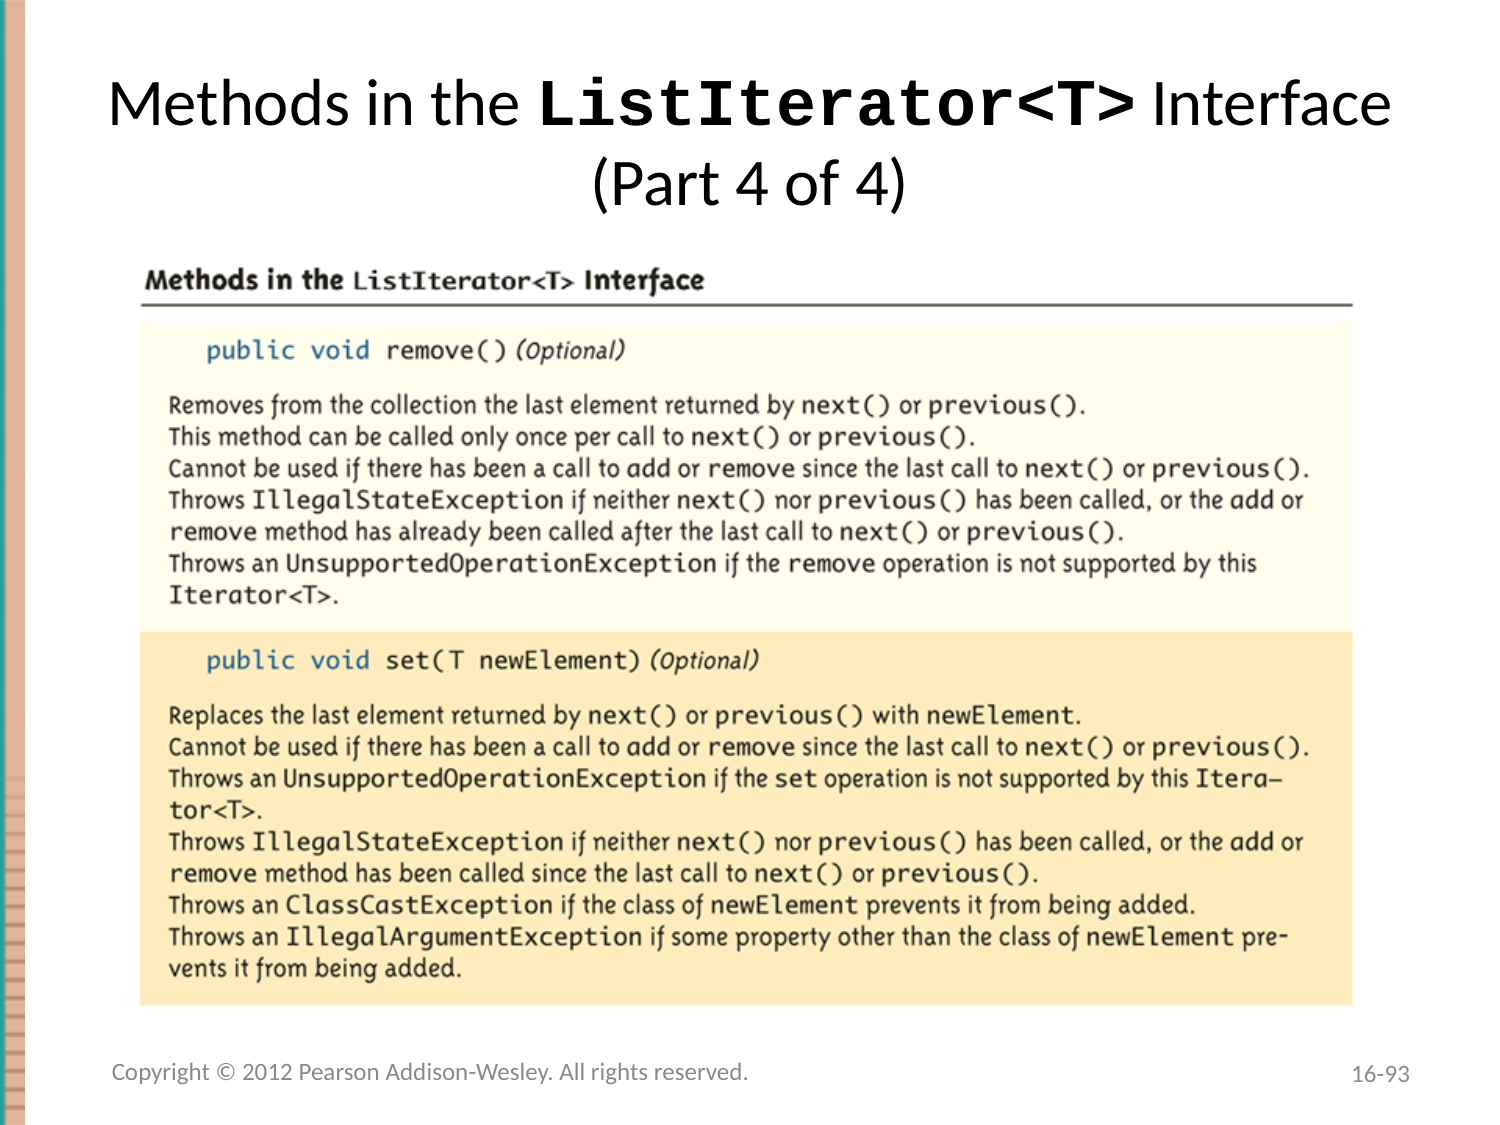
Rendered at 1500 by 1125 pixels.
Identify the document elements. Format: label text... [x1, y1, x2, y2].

picture [0, 0, 25, 1125]
footer Copyright © 2012 Pearson Addison-Wesley. All rights reserved. [75, 1040, 788, 1100]
title Methods in the ListIterator<T> Interface (Part 4 of 4) [74, 44, 1426, 233]
slide_number 16-93 [1074, 1042, 1425, 1103]
picture [124, 249, 1385, 1027]
